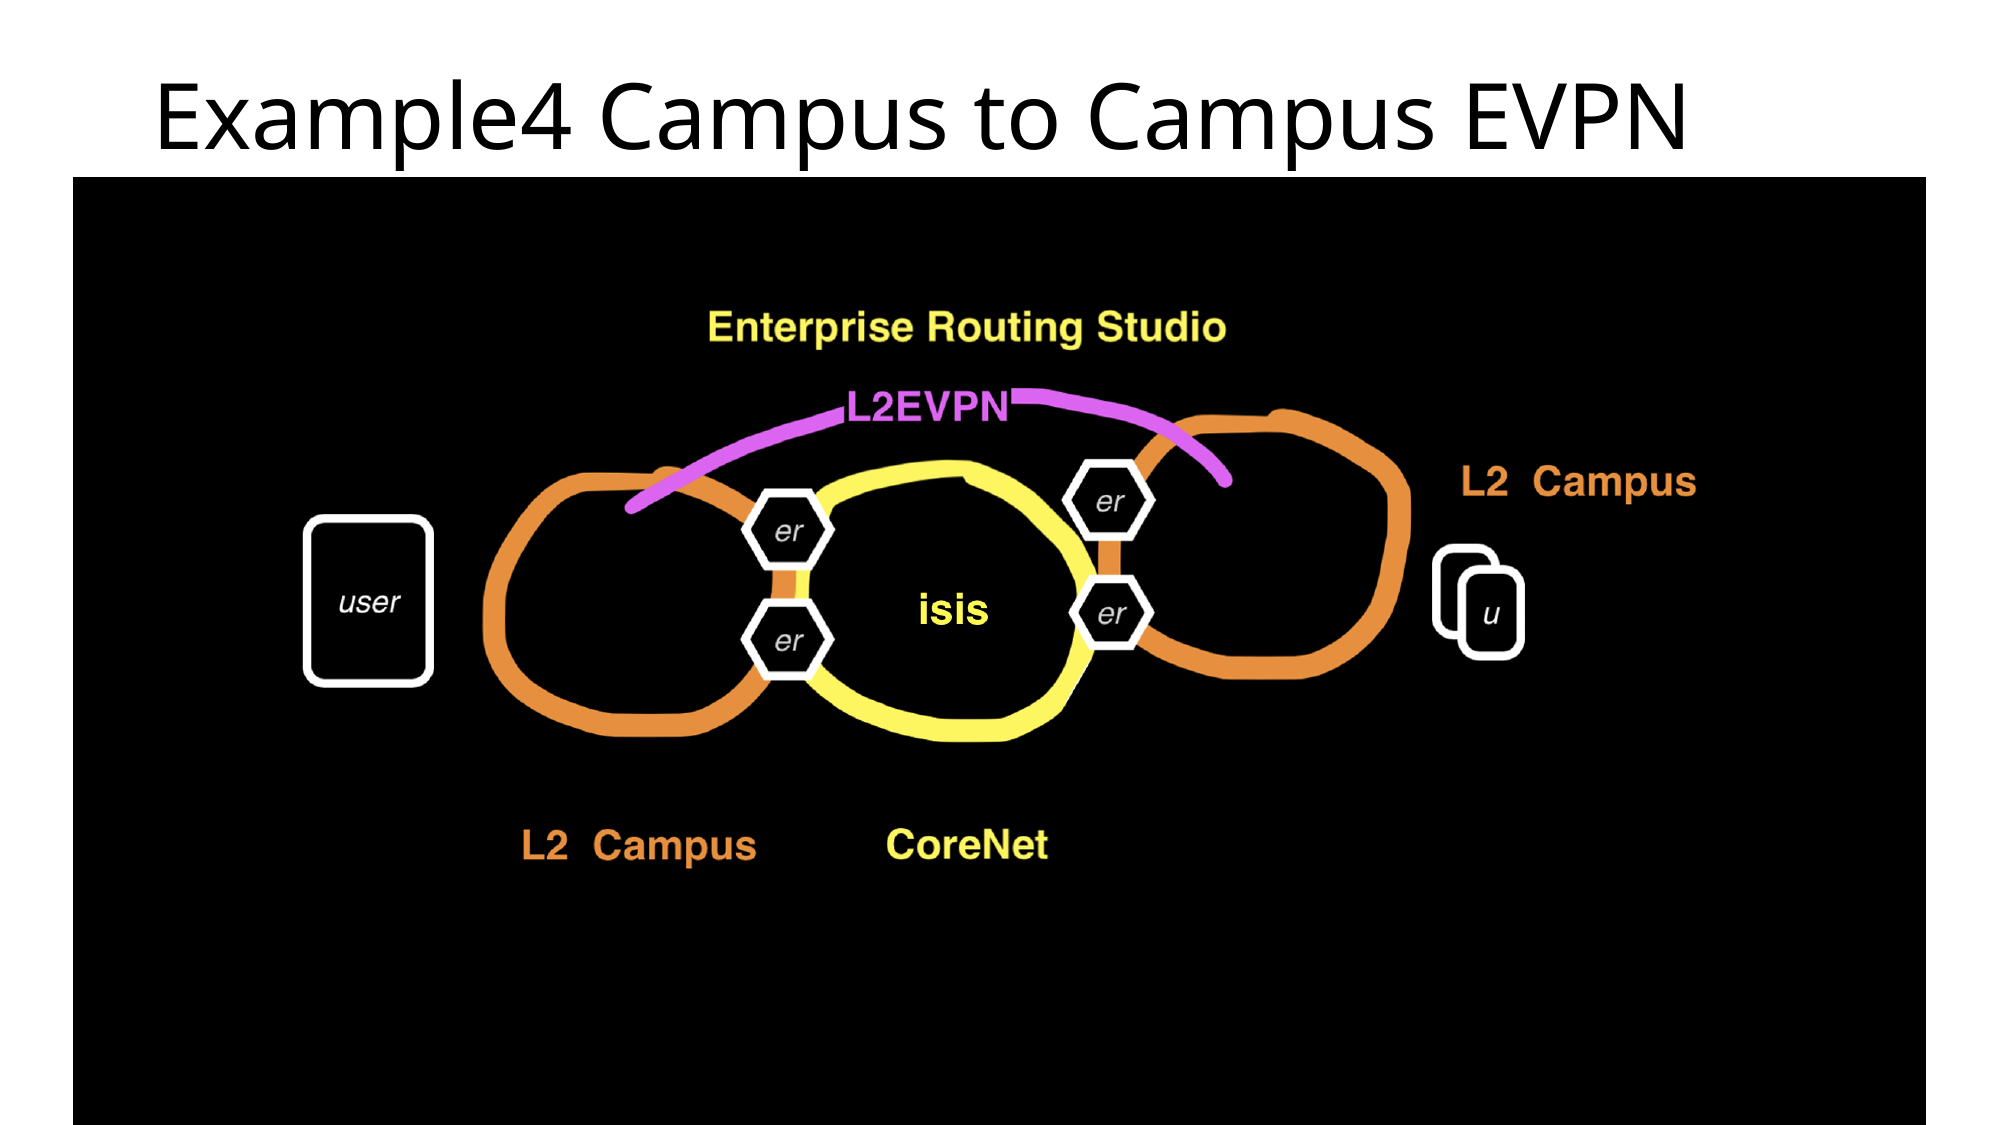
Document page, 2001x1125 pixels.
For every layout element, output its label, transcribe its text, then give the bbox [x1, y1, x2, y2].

title Example4 Campus to Campus EVPN [137, 59, 1965, 280]
picture [73, 177, 1926, 1125]
